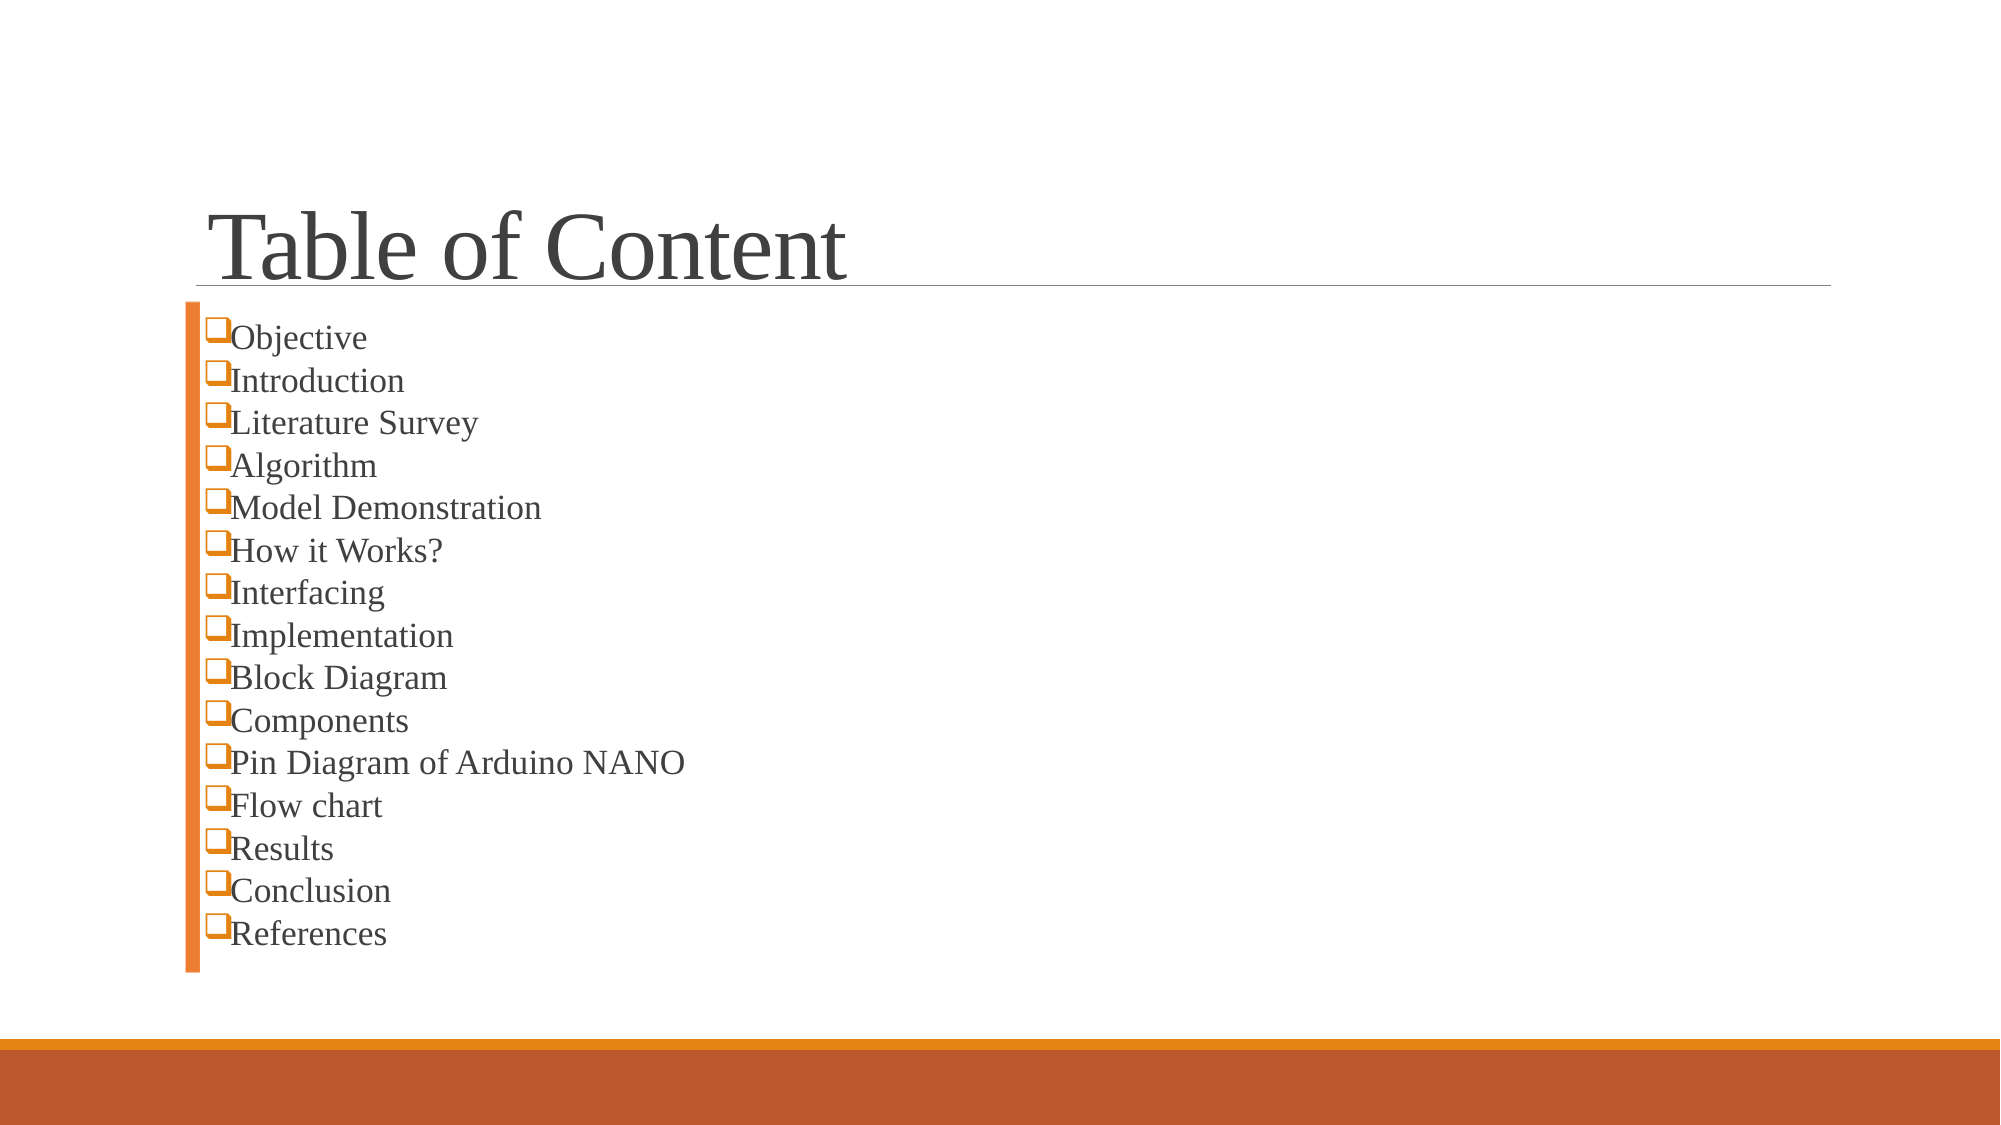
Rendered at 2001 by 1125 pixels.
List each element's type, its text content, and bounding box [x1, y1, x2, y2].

picture [0, 303, 529, 972]
list Objective Introduction Literature Survey Algorithm Model Demonstration How it Works? Interfacing Implementation Block Diagram Components Pin Diagram of Arduino NANO Flow chart Results Conclusion References [202, 306, 1853, 967]
title Table of Content [192, 191, 1843, 307]
